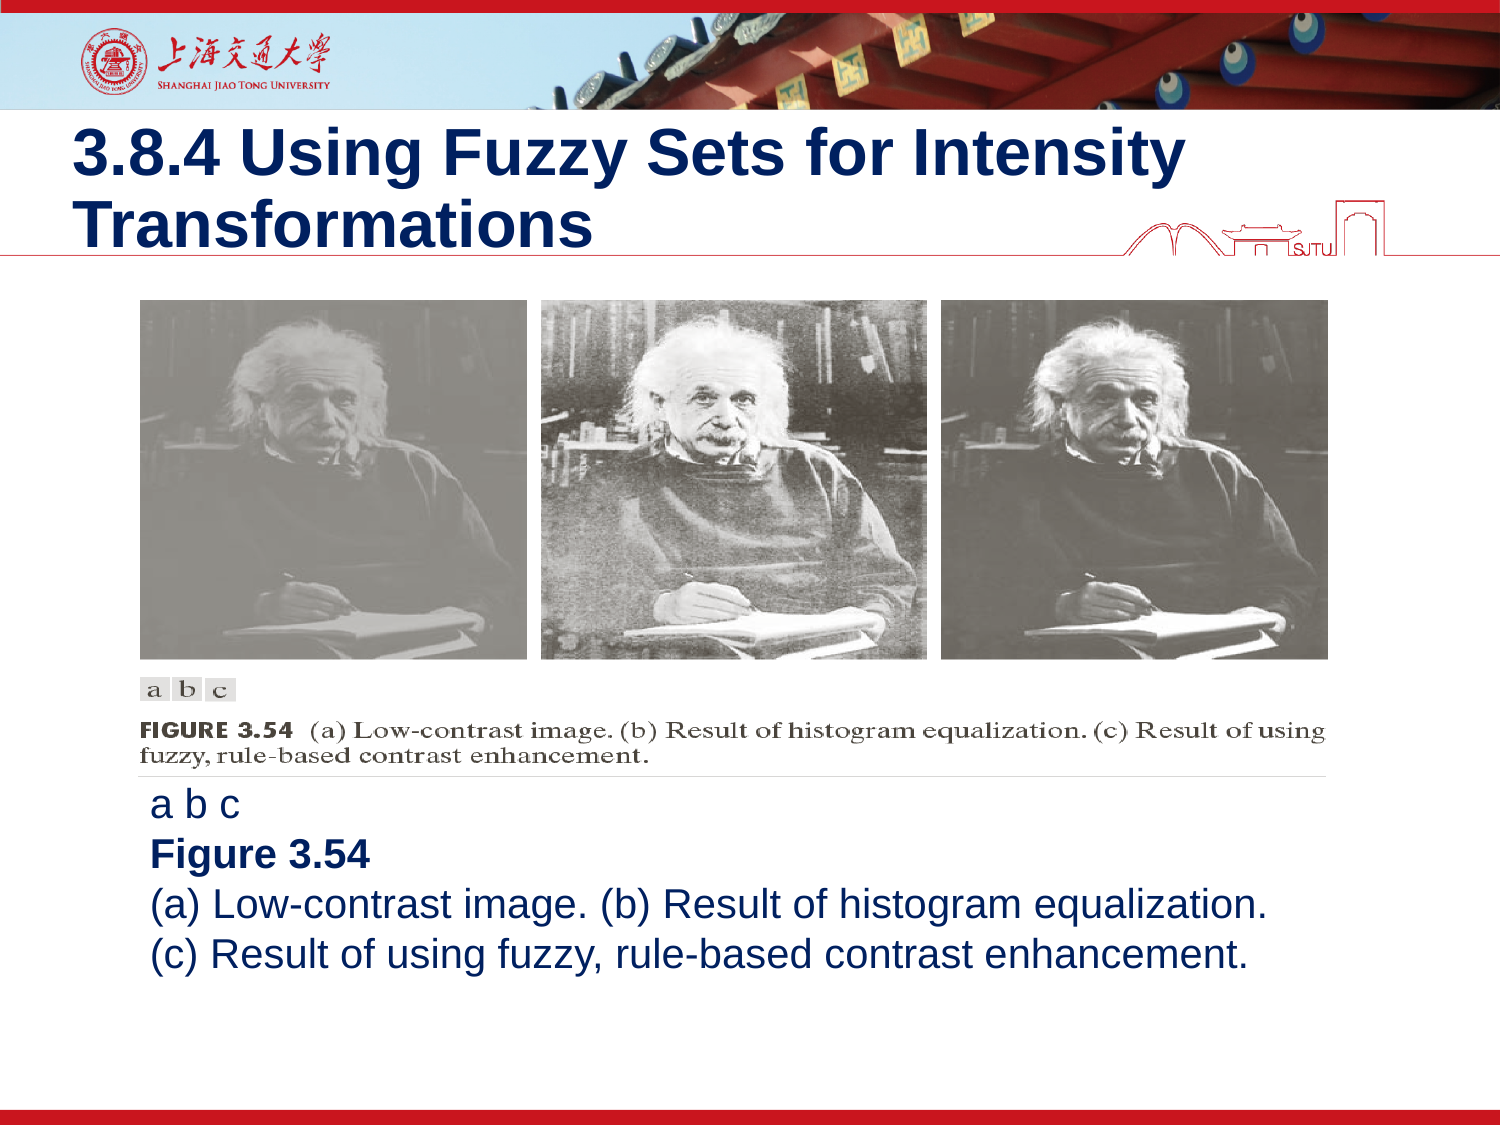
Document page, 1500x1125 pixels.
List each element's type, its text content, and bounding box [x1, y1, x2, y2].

picture [0, 0, 1500, 110]
text_box a b c Figure 3.54 (a) Low-contrast image. (b) Result of histogram equalization. (c) Result of using fuzzy, rule-based contrast enhancement. [134, 784, 1335, 1066]
title 3.8.4 Using Fuzzy Sets for Intensity Transformations [58, 111, 1478, 254]
picture [134, 297, 1335, 784]
picture [0, 200, 1500, 256]
